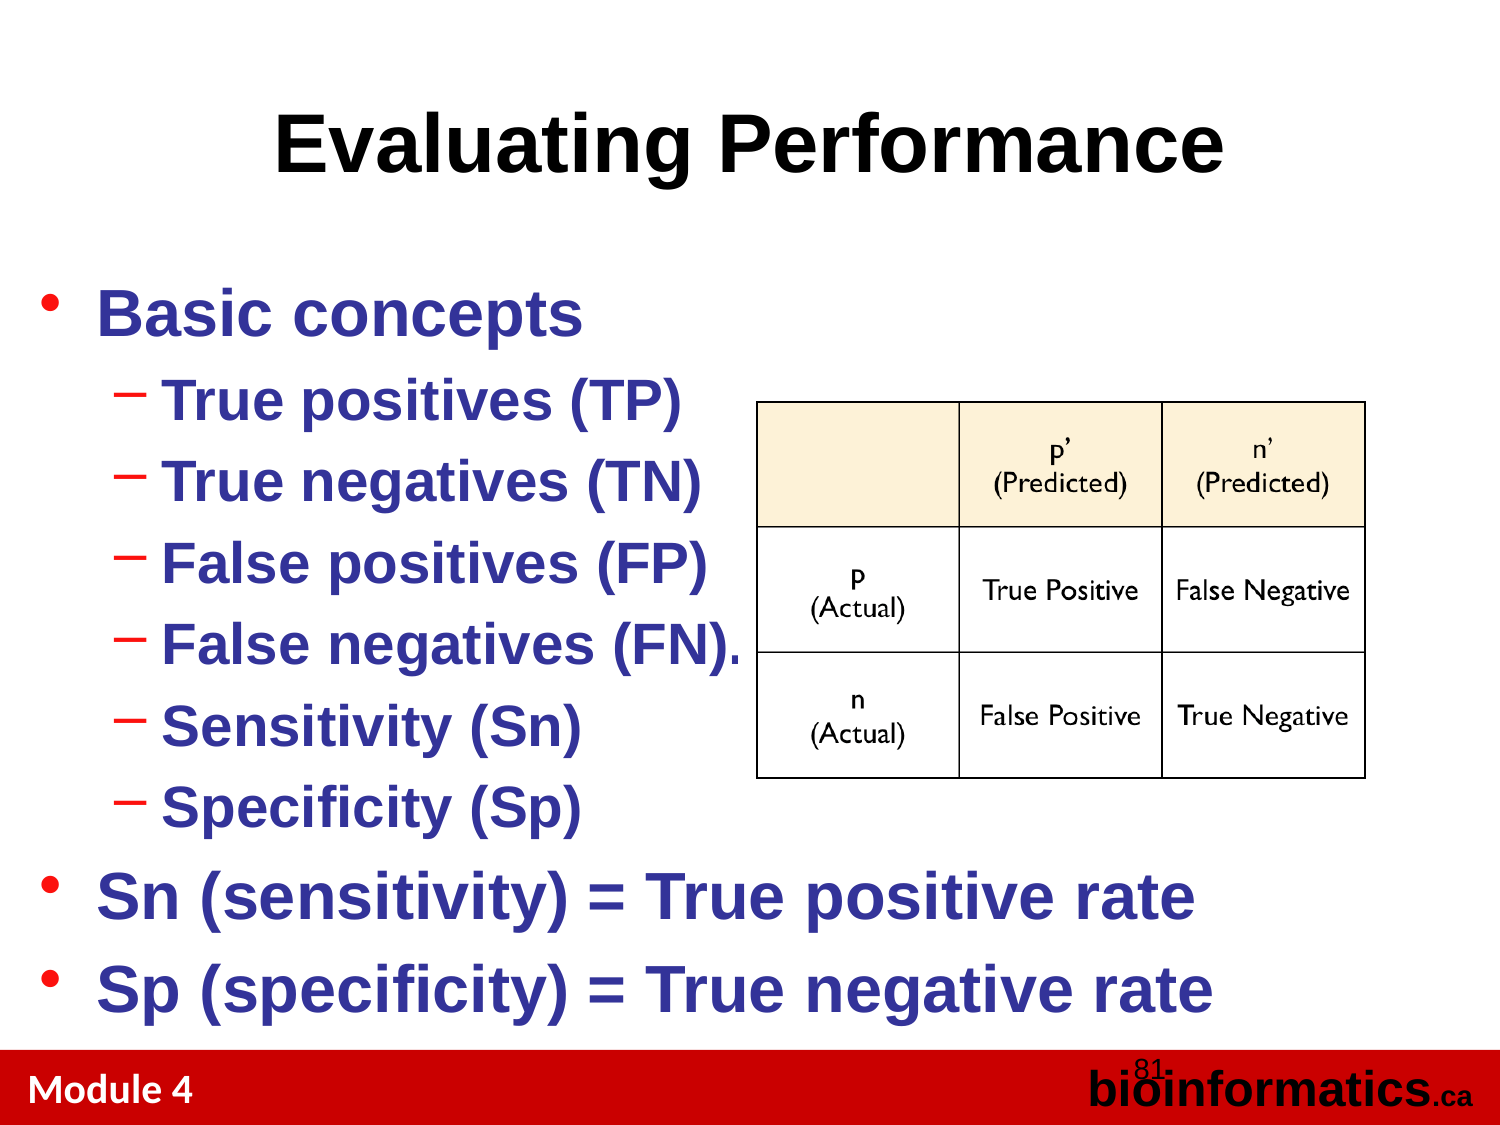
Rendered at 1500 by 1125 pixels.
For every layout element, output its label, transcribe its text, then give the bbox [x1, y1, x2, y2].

list Basic concepts True positives (TP) True negatives (TN) False positives (FP) False negatives (FN). Sensitivity (Sn) Specificity (Sp) Sn (sensitivity) = True positive rate Sp (specificity) = True negative rate [24, 262, 1475, 1038]
picture [738, 373, 1405, 787]
slide_number 81 [1118, 1042, 1469, 1103]
title Evaluating Performance [24, 45, 1475, 233]
